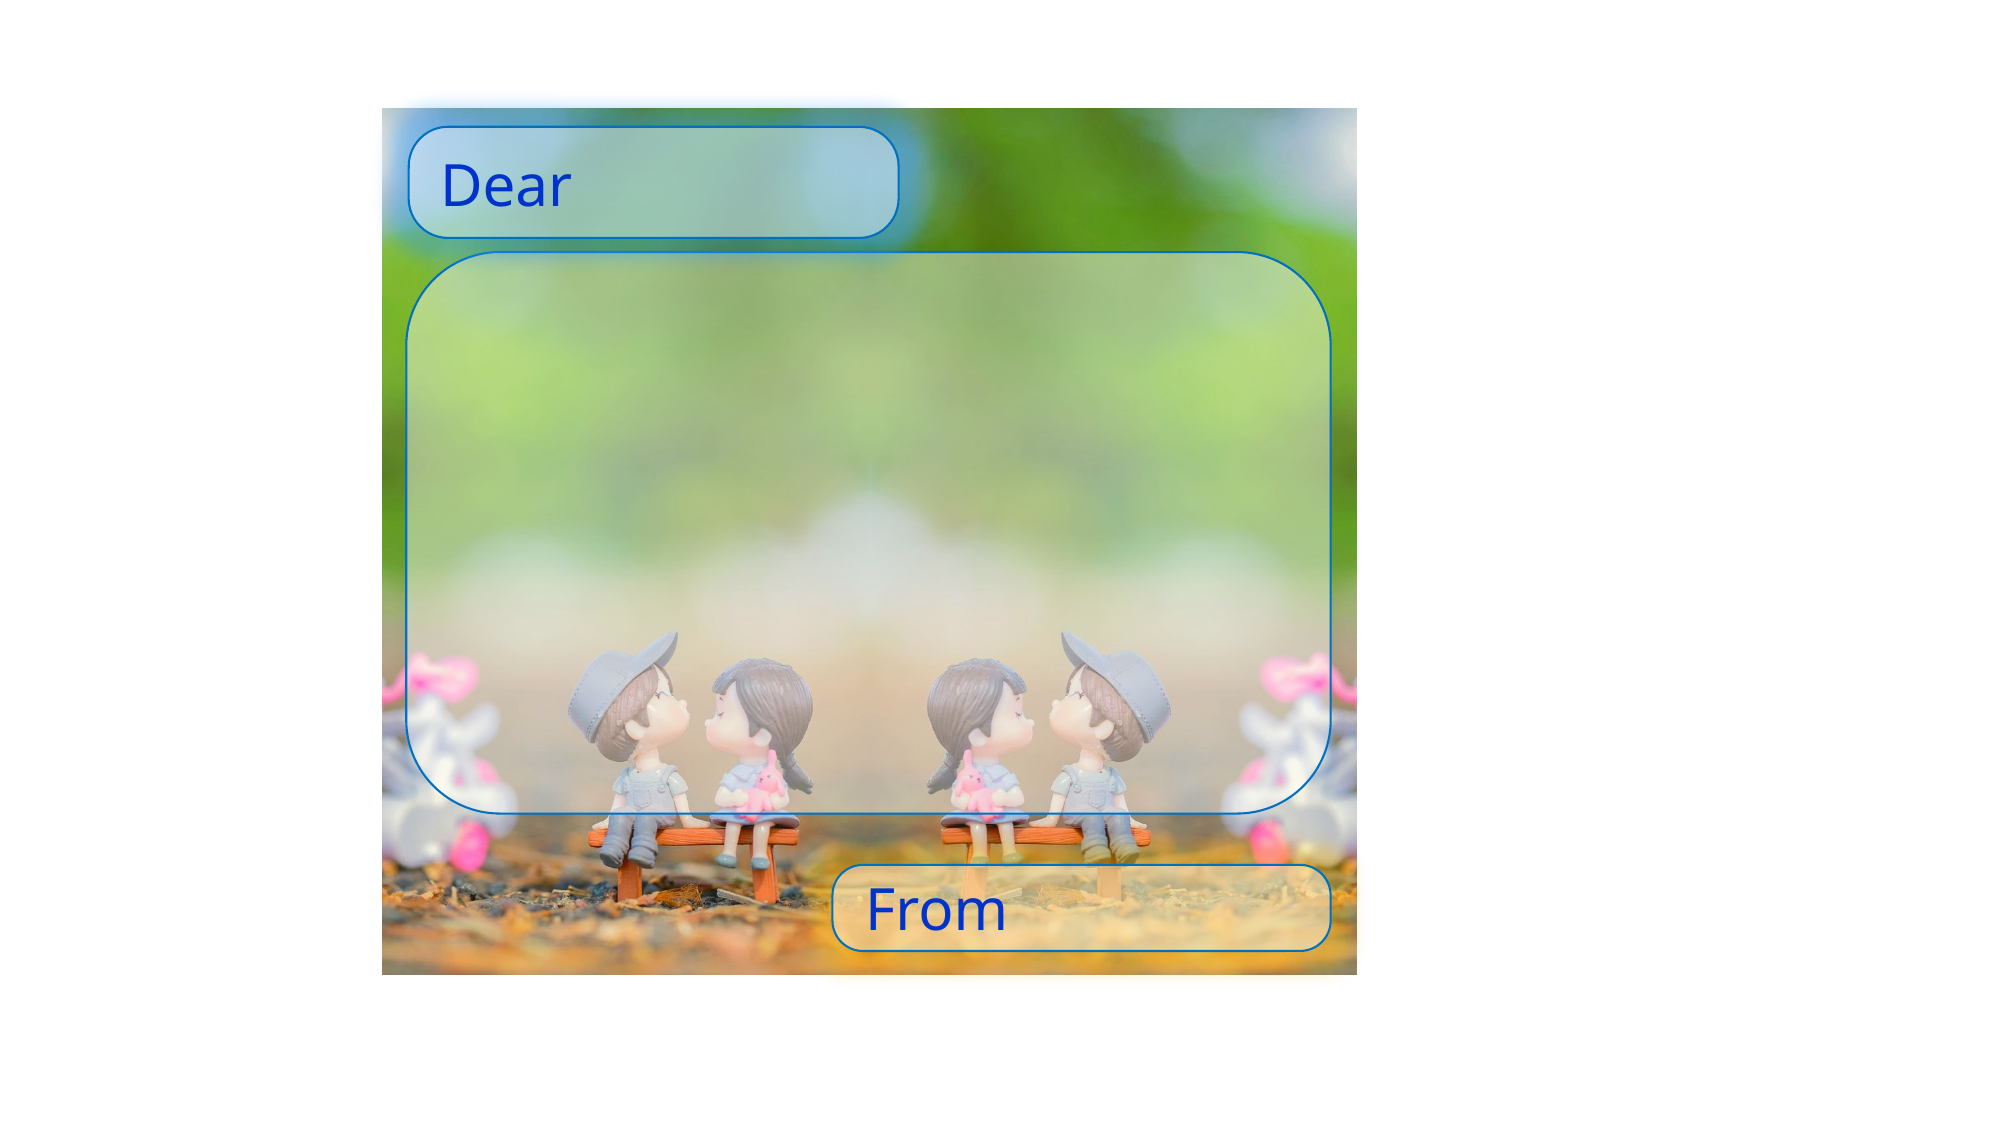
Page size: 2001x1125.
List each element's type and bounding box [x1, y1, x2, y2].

text_box [382, 108, 1357, 975]
